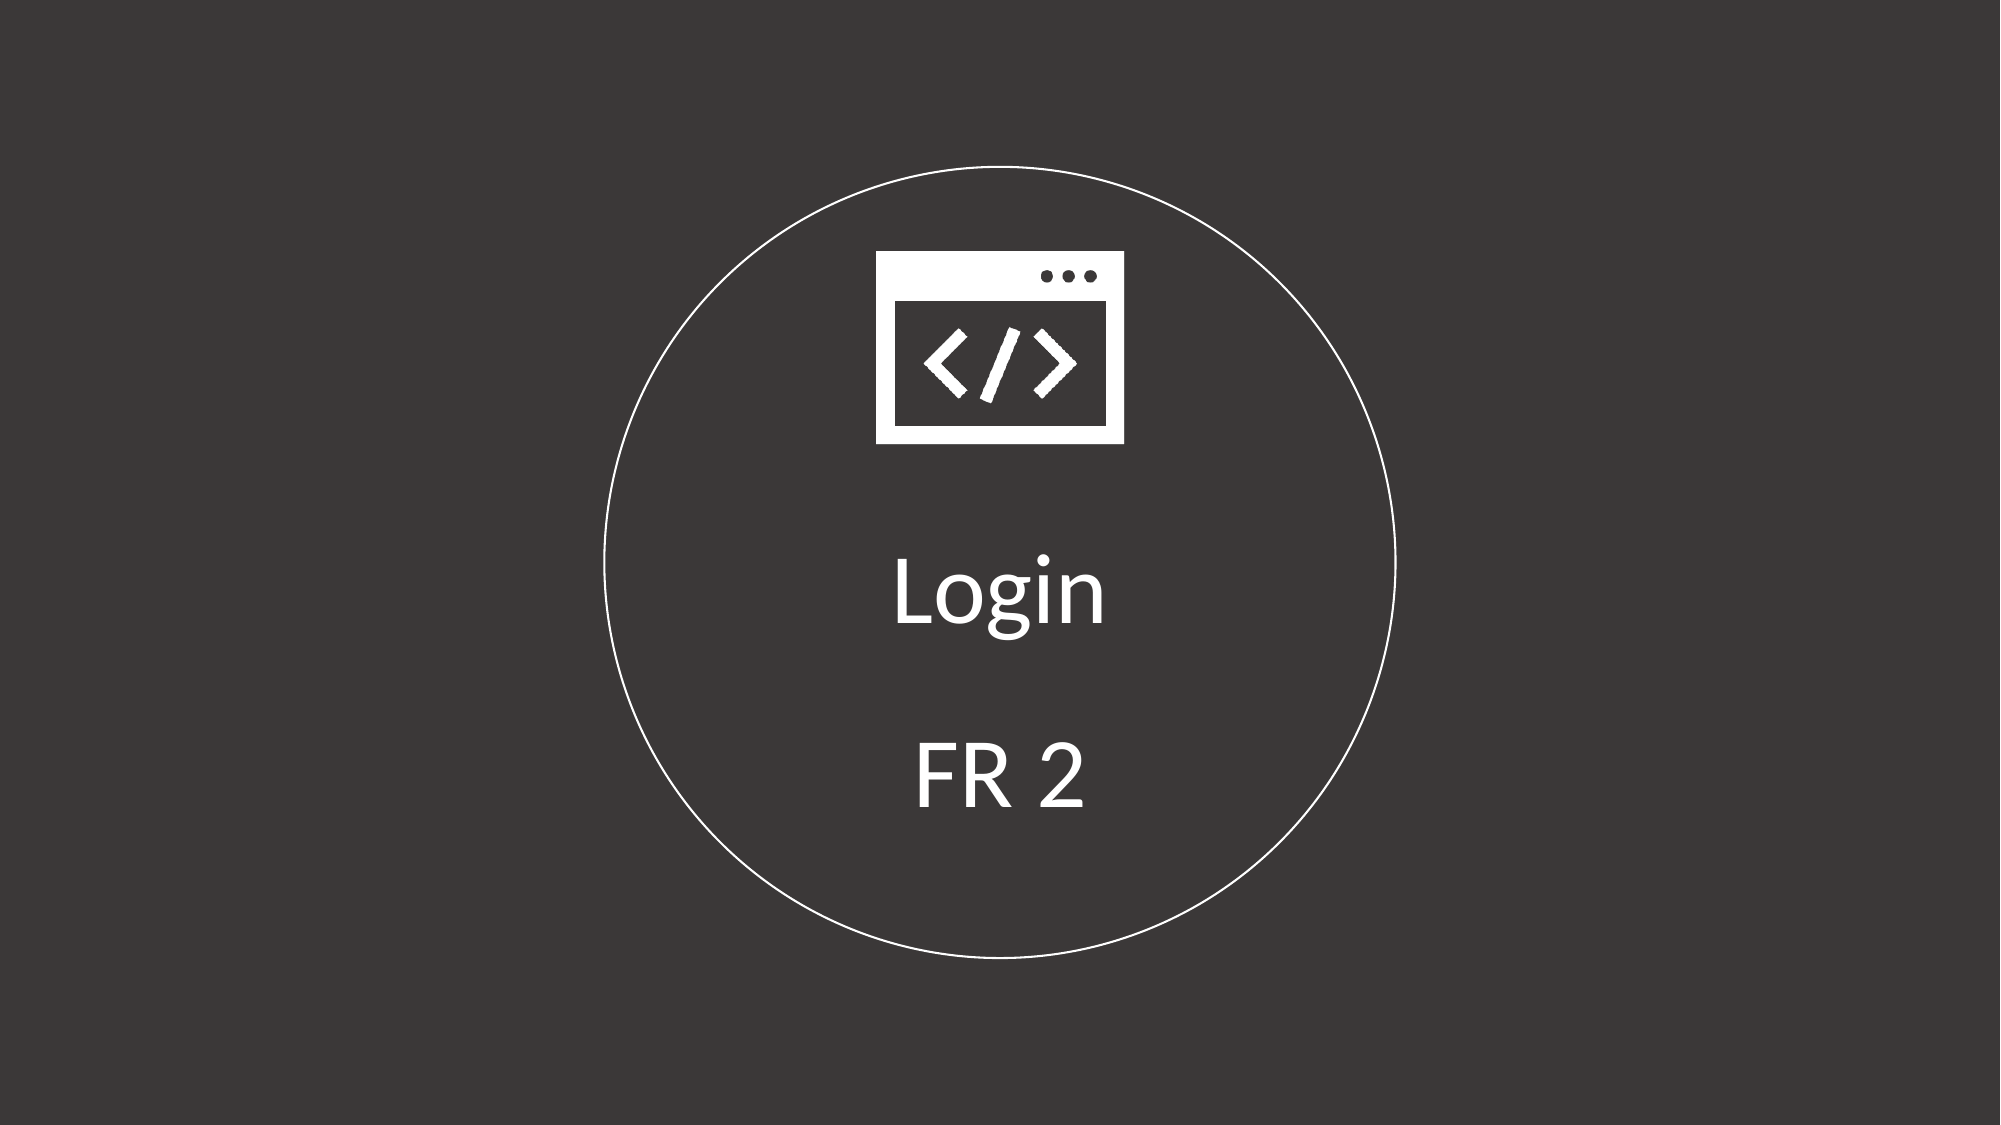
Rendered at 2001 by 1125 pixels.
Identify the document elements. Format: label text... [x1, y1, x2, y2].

picture [851, 198, 1149, 497]
text_box FR 2 [822, 700, 1180, 836]
text_box [613, 652, 1387, 960]
text_box Login [604, 516, 1396, 652]
text_box [606, 165, 1394, 516]
